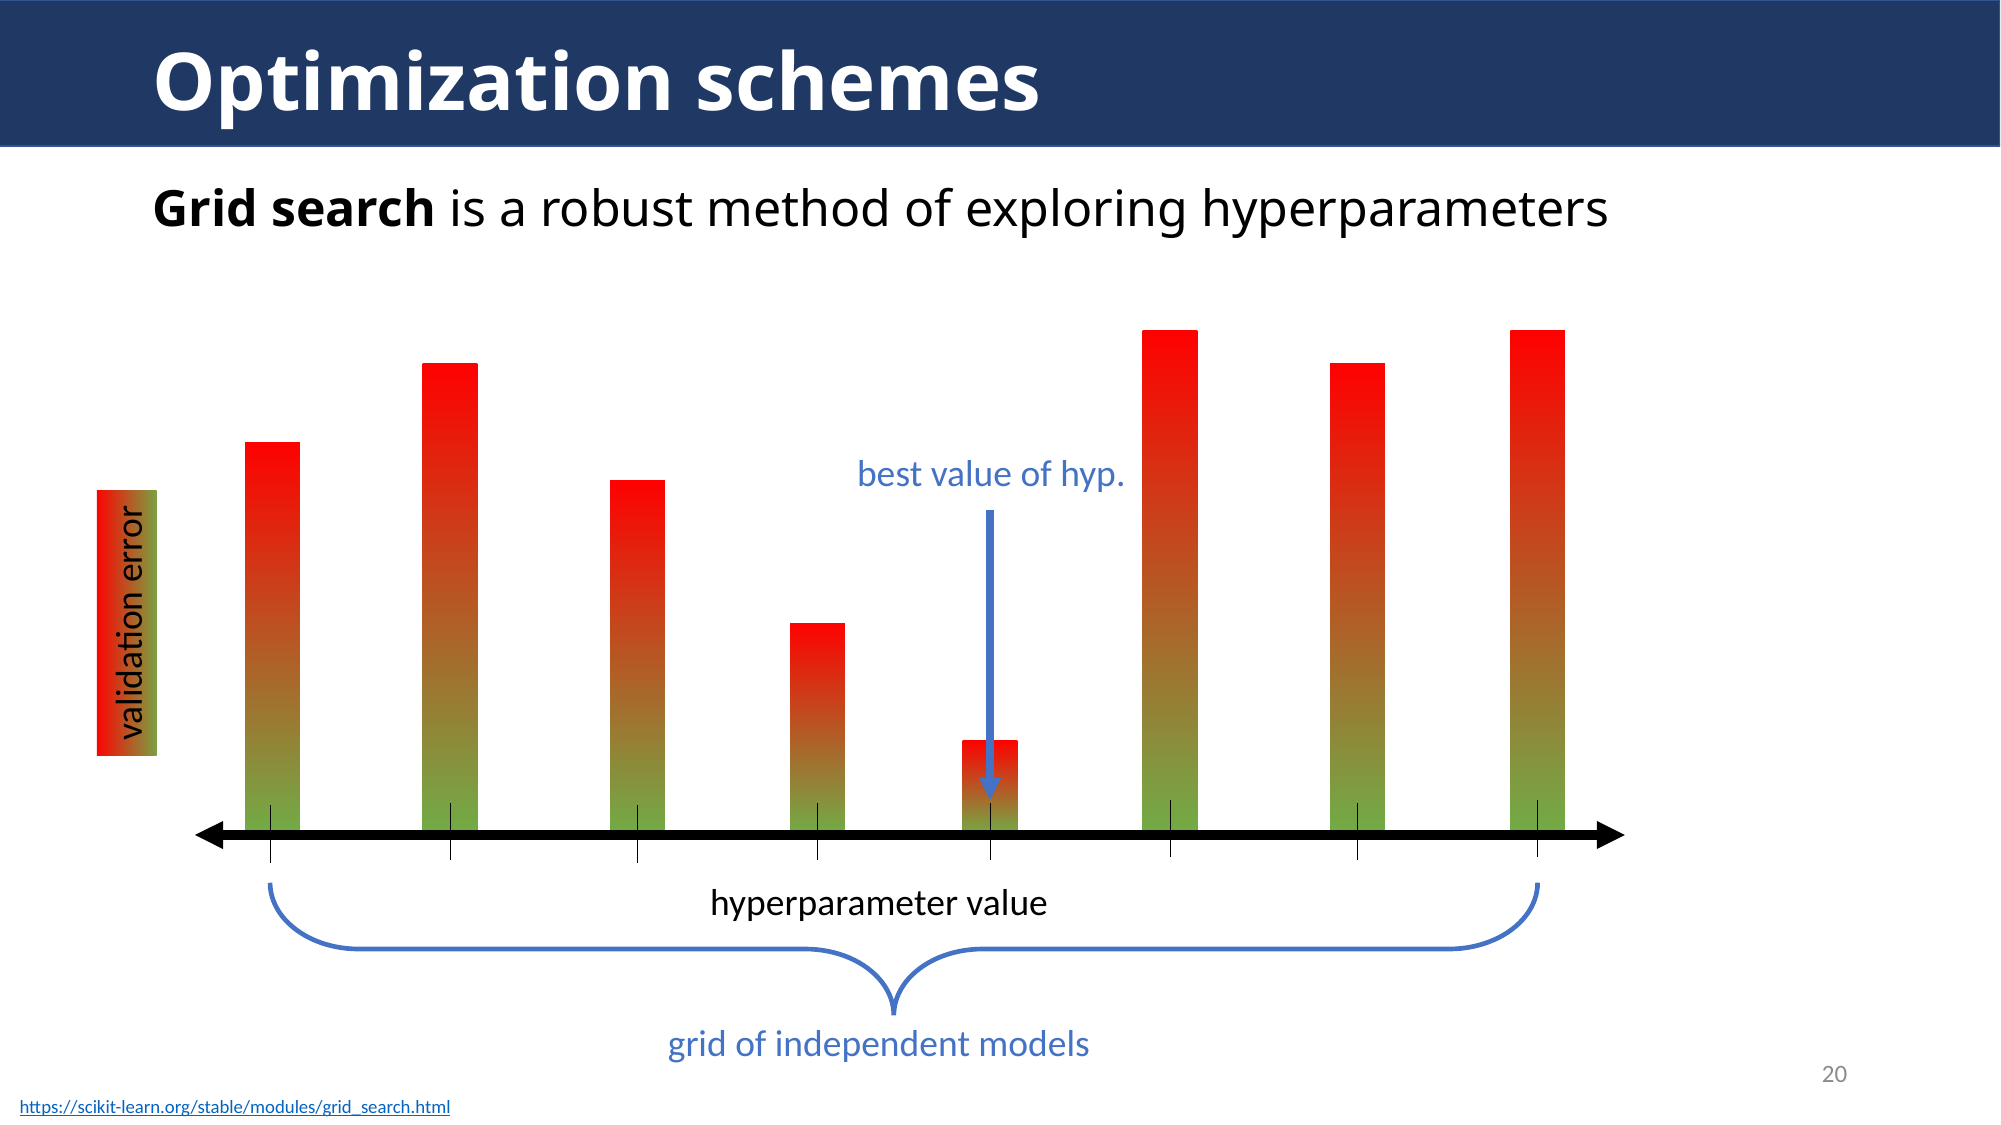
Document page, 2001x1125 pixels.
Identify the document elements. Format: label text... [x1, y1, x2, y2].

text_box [194, 799, 1625, 931]
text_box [840, 441, 1143, 800]
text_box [270, 882, 1538, 1072]
slide_number 20 [1412, 1042, 1863, 1103]
title Optimization schemes [137, 33, 1863, 136]
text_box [96, 329, 1565, 835]
list Grid search is a robust method of exploring hyperparameters [137, 175, 1863, 348]
text_box https://scikit-learn.org/stable/modules/grid_search.html [4, 1087, 466, 1125]
